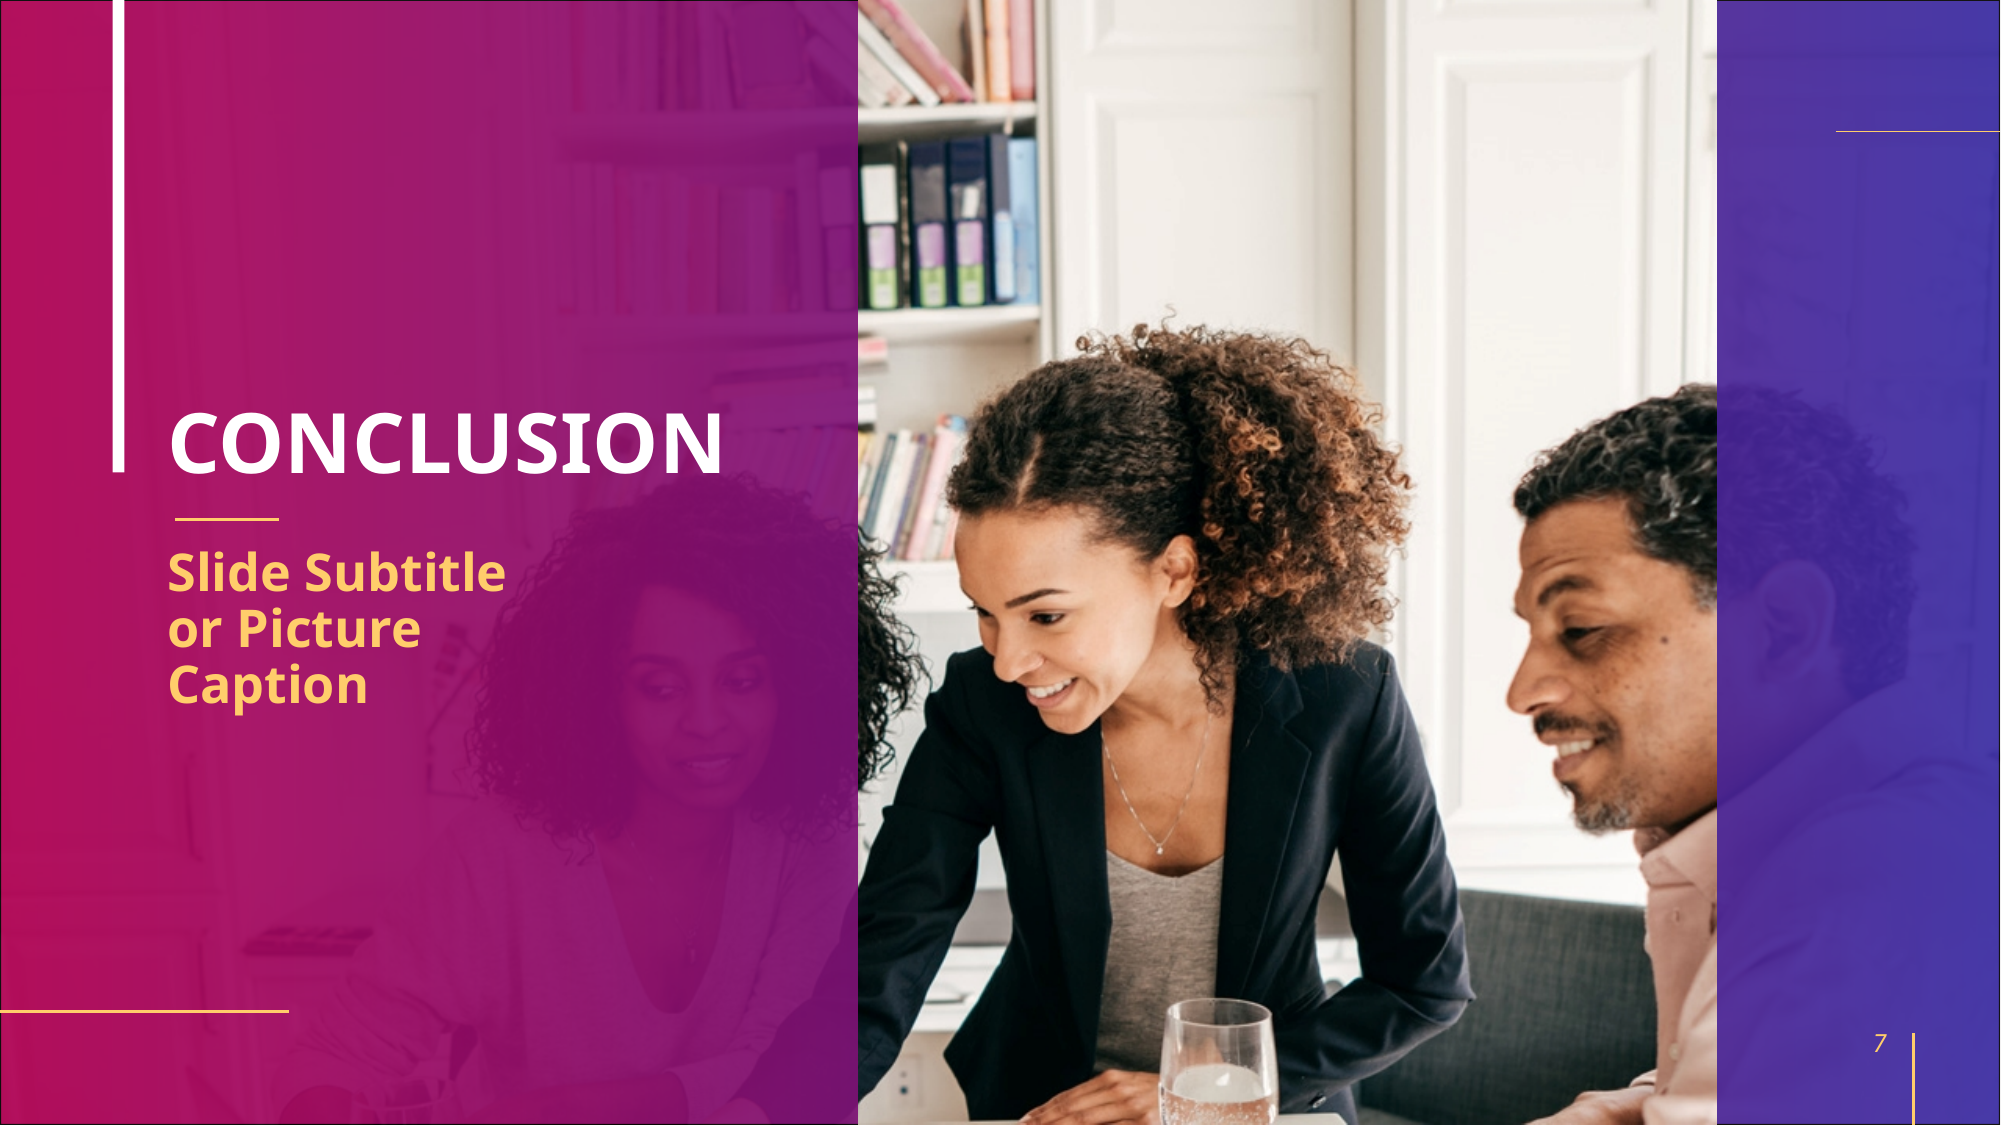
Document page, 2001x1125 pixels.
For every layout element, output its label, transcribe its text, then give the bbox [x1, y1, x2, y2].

slide_number 7 [1717, 1015, 1902, 1075]
picture [858, 0, 1717, 1125]
list Slide Subtitle or Picture Caption [152, 538, 798, 939]
title CONCLUSION [152, 106, 798, 500]
